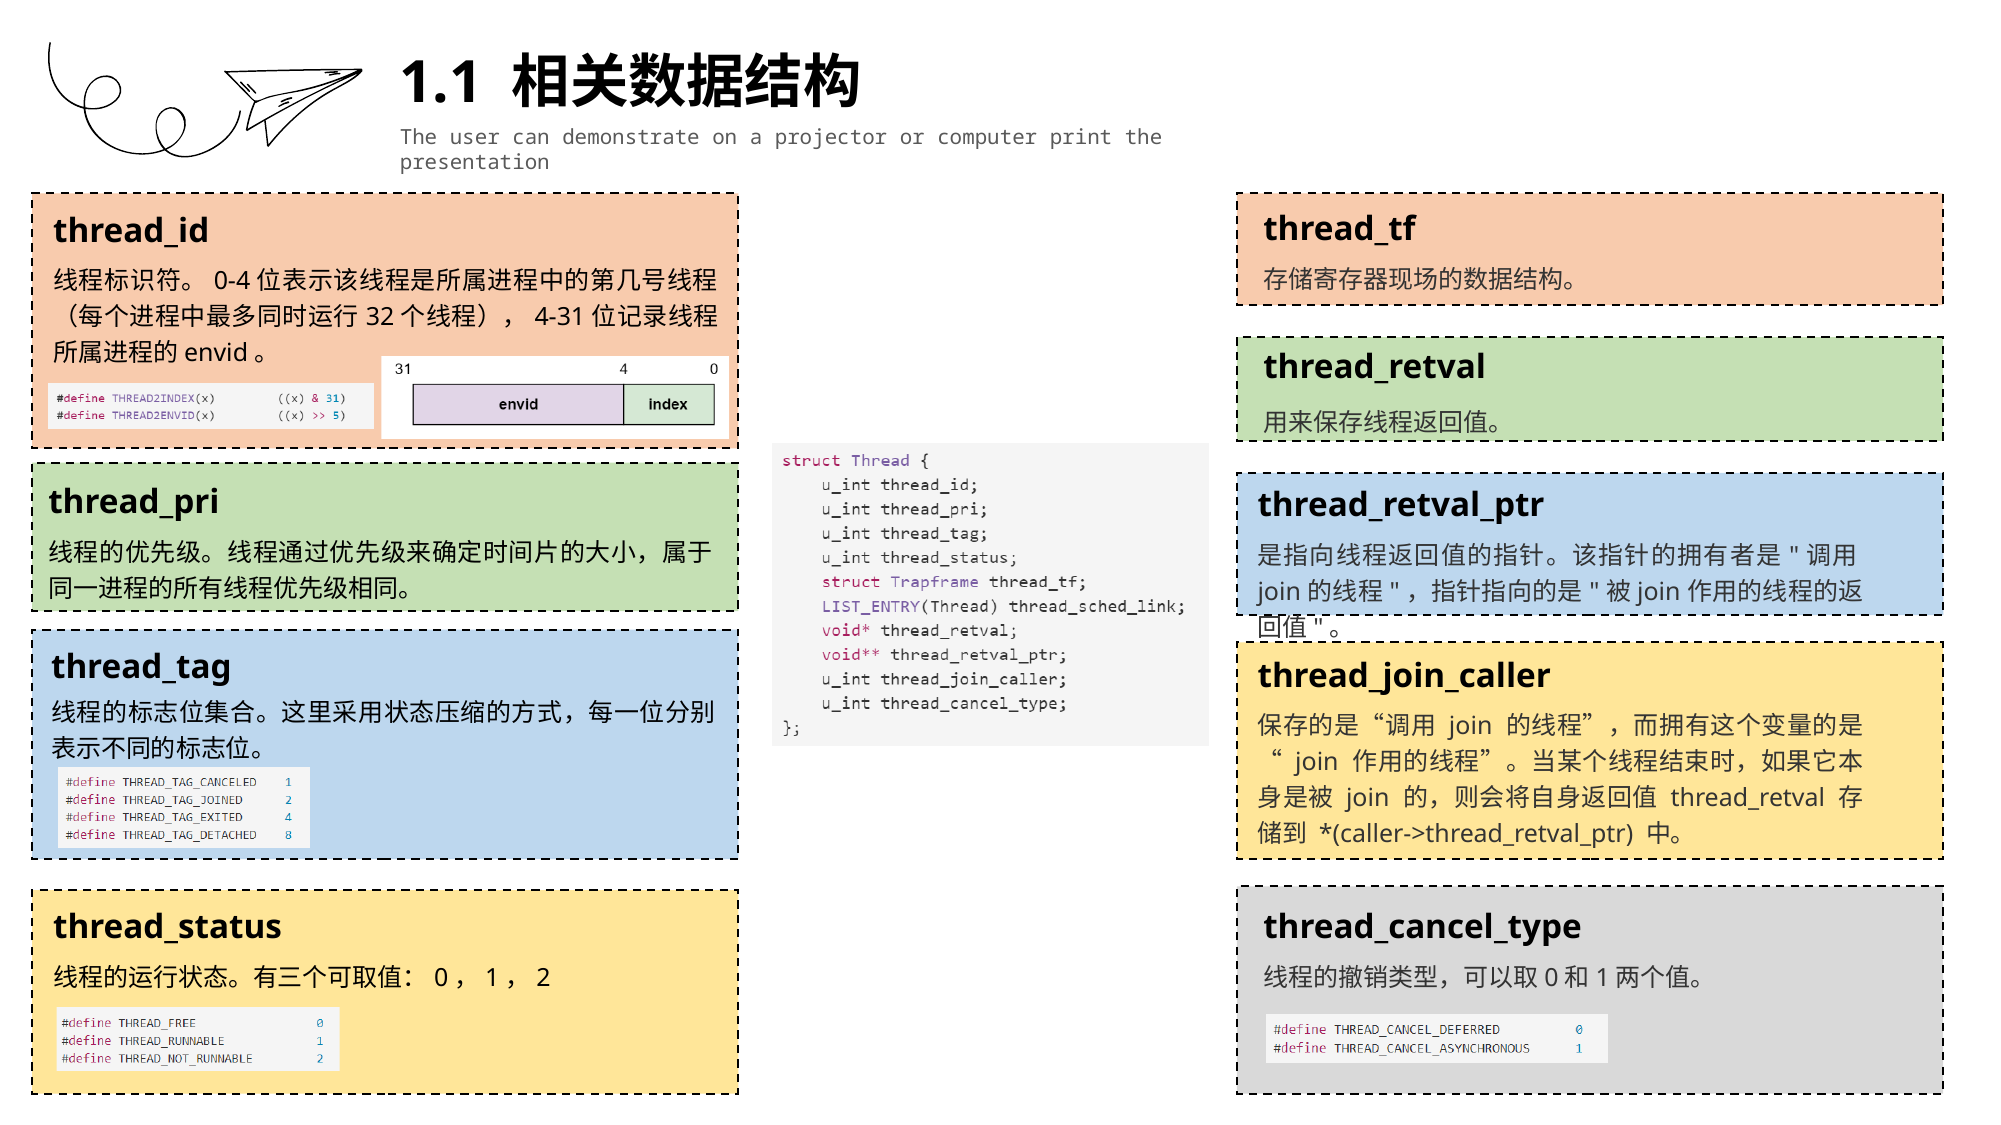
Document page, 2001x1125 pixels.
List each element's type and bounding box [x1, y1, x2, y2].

picture [58, 767, 310, 848]
text_box [1248, 192, 1915, 299]
text_box [385, 36, 1186, 157]
text_box [1242, 638, 1879, 854]
picture [381, 356, 729, 439]
picture [47, 41, 363, 158]
text_box [1242, 468, 1879, 611]
picture [772, 443, 1209, 746]
text_box [1236, 192, 1944, 306]
text_box [1236, 885, 1944, 1095]
text_box [31, 462, 739, 612]
text_box [33, 464, 729, 608]
picture [48, 383, 374, 429]
text_box [31, 889, 739, 1095]
text_box [1248, 330, 1915, 446]
text_box [38, 193, 734, 373]
picture [56, 1007, 340, 1071]
text_box [36, 629, 732, 768]
text_box [1236, 336, 1248, 442]
text_box [31, 629, 739, 860]
text_box [1248, 890, 1915, 997]
text_box [31, 192, 739, 449]
picture [1266, 1014, 1608, 1064]
text_box [1915, 336, 1944, 442]
text_box [1236, 641, 1944, 860]
text_box [1236, 472, 1944, 616]
text_box [38, 890, 705, 997]
